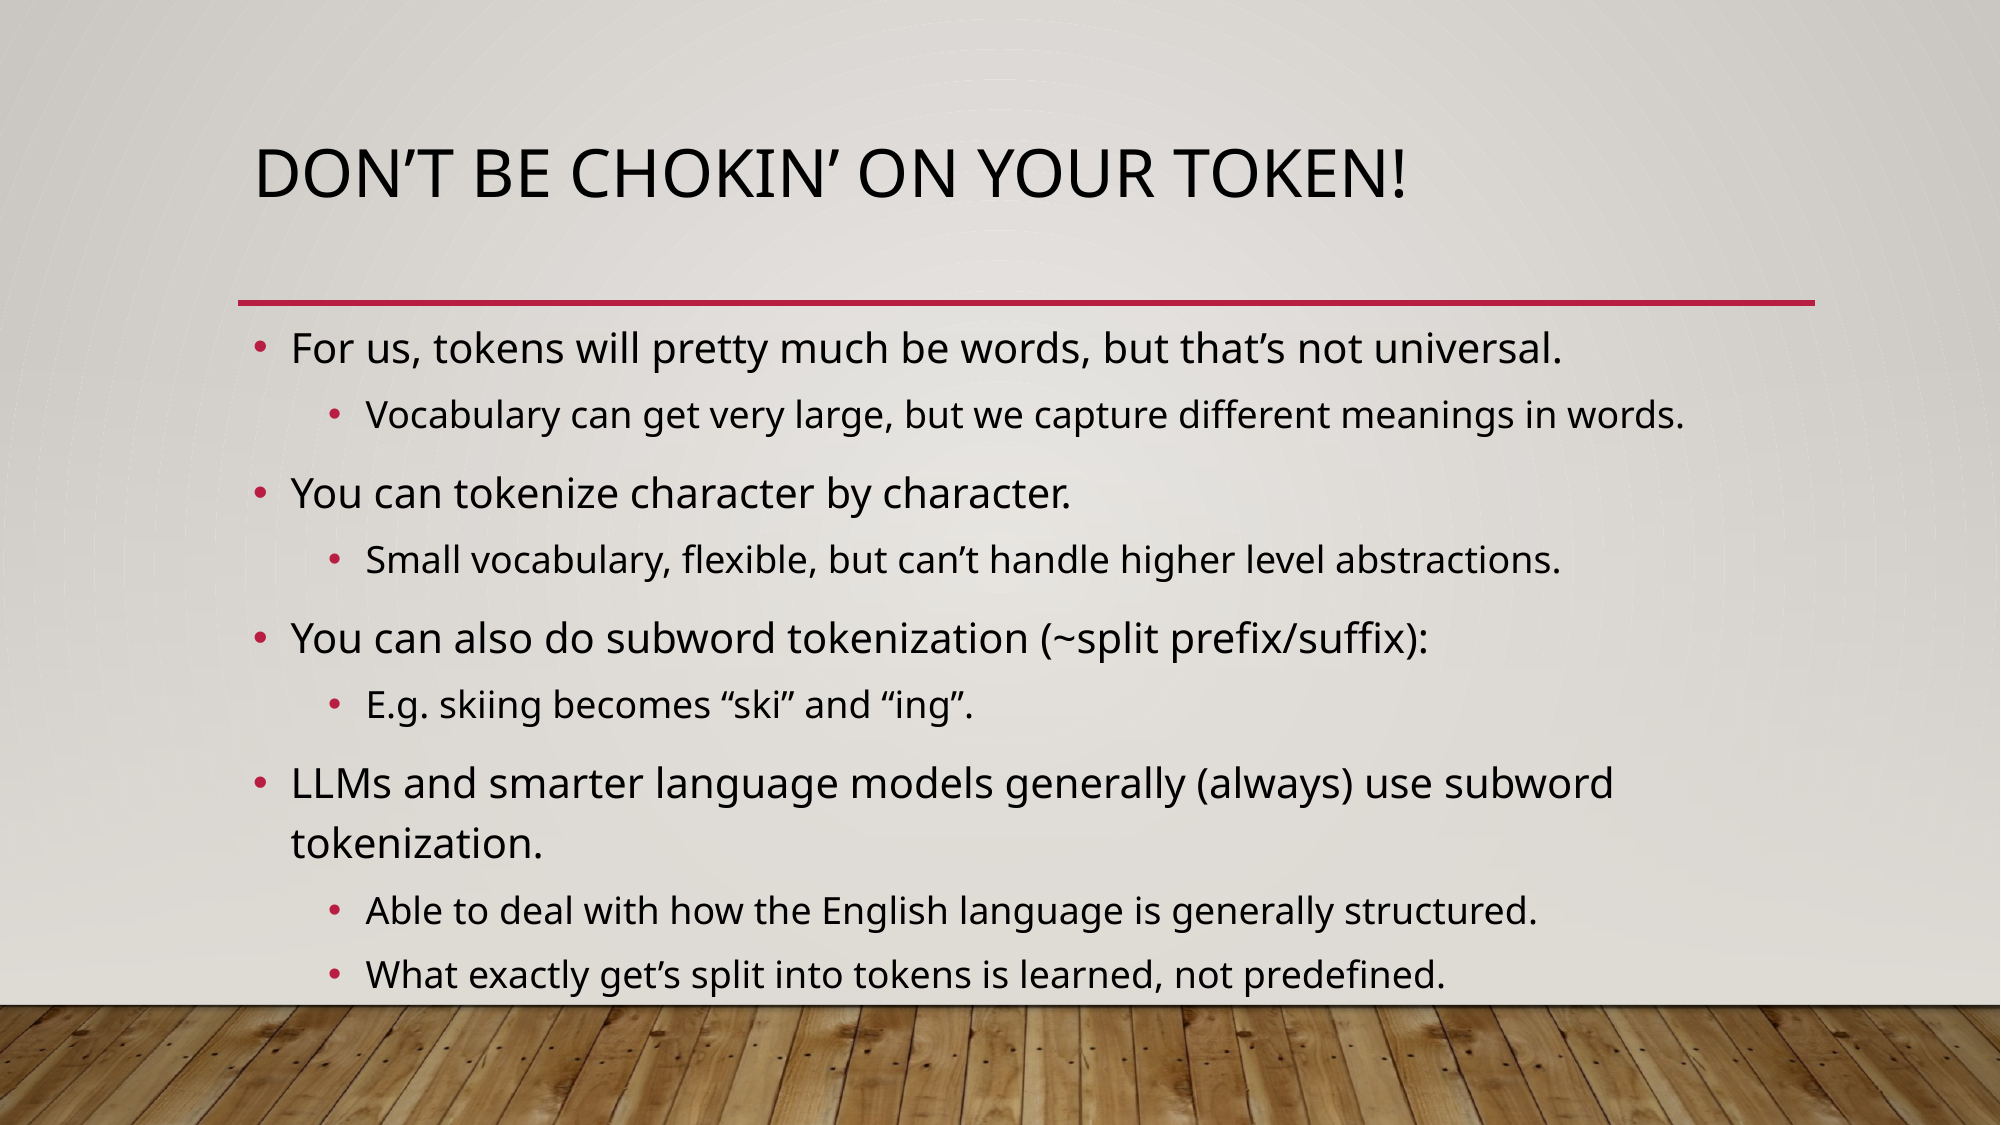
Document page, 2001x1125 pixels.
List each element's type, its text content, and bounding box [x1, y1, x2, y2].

picture [0, 1005, 2000, 1125]
list For us, tokens will pretty much be words, but that’s not universal. Vocabulary can get very large, but we capture different meanings in words. You can tokenize character by character. Small vocabulary, flexible, but can’t handle higher level abstractions. You can also do subword tokenization (~split prefix/suffix): E.g. skiing becomes “ski” and “ing”. LLMs and smarter language models generally (always) use subword tokenization. Able to deal with how the English language is generally structured. What exactly get’s split into tokens is learned, not predefined. [238, 304, 1814, 993]
title Don’t be Chokin’ on your Token! [238, 131, 1814, 304]
